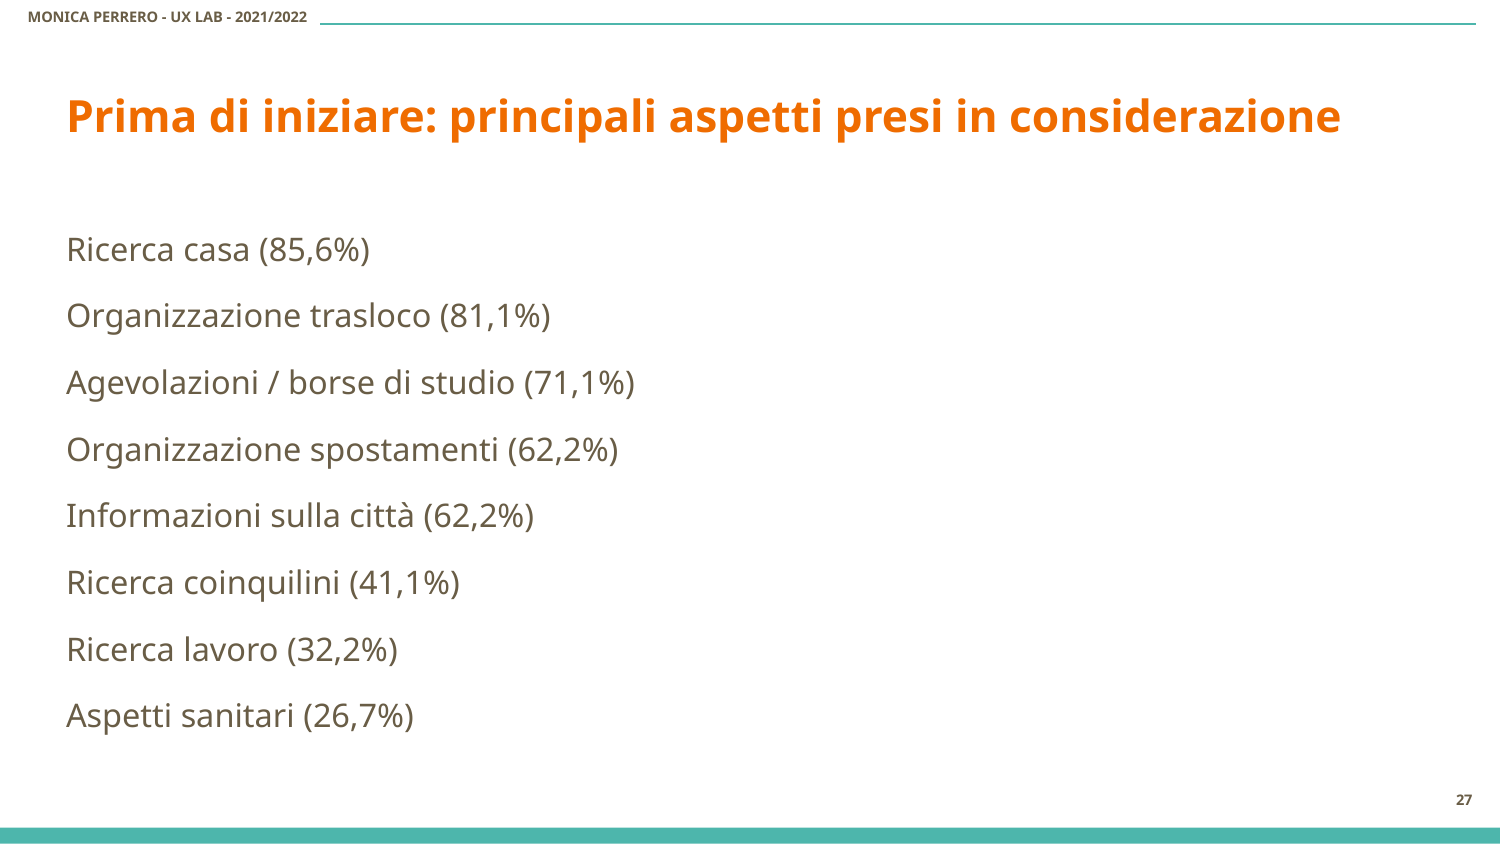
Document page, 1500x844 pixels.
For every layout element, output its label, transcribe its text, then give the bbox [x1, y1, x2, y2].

title Prima di iniziare: principali aspetti presi in considerazione [51, 72, 1449, 189]
list Ricerca casa (85,6%) Organizzazione trasloco (81,1%) Agevolazioni / borse di studio (71,1%) Organizzazione spostamenti (62,2%) Informazioni sulla città (62,2%) Ricerca coinquilini (41,1%) Ricerca lavoro (32,2%) Aspetti sanitari (26,7%) [51, 207, 881, 750]
slide_number ‹#› [1397, 768, 1488, 834]
